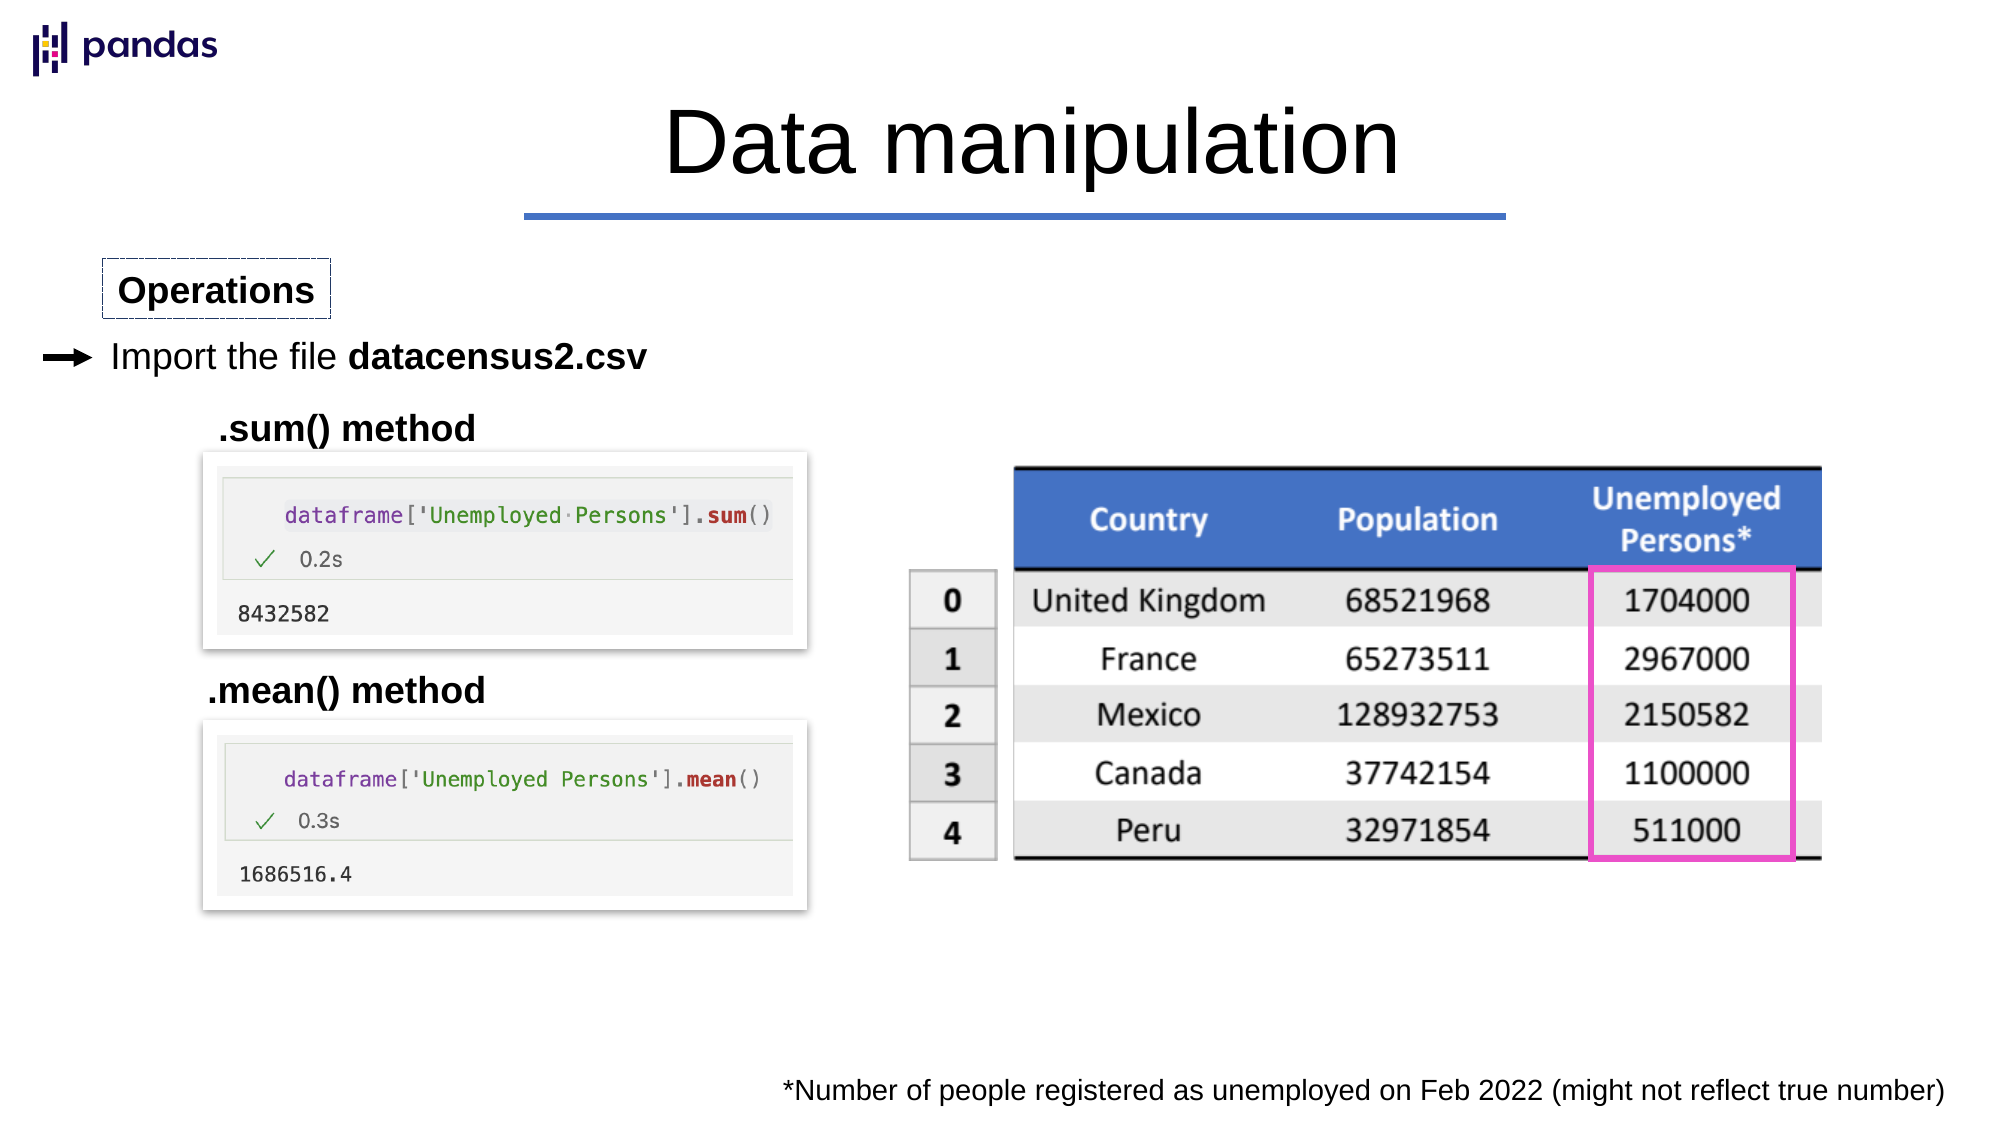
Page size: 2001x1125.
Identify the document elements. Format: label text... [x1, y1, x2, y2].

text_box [524, 74, 1765, 217]
picture [908, 463, 1822, 873]
picture [217, 734, 793, 896]
picture [24, 8, 226, 90]
text_box Operations [102, 258, 331, 319]
picture [217, 466, 793, 635]
text_box Import the file datacensus2.csv [95, 324, 663, 384]
text_box *Number of people registered as unemployed on Feb 2022 (might not reflect true number) [768, 1063, 1963, 1114]
text_box .sum() method [203, 396, 492, 450]
text_box .mean() method [192, 658, 502, 719]
